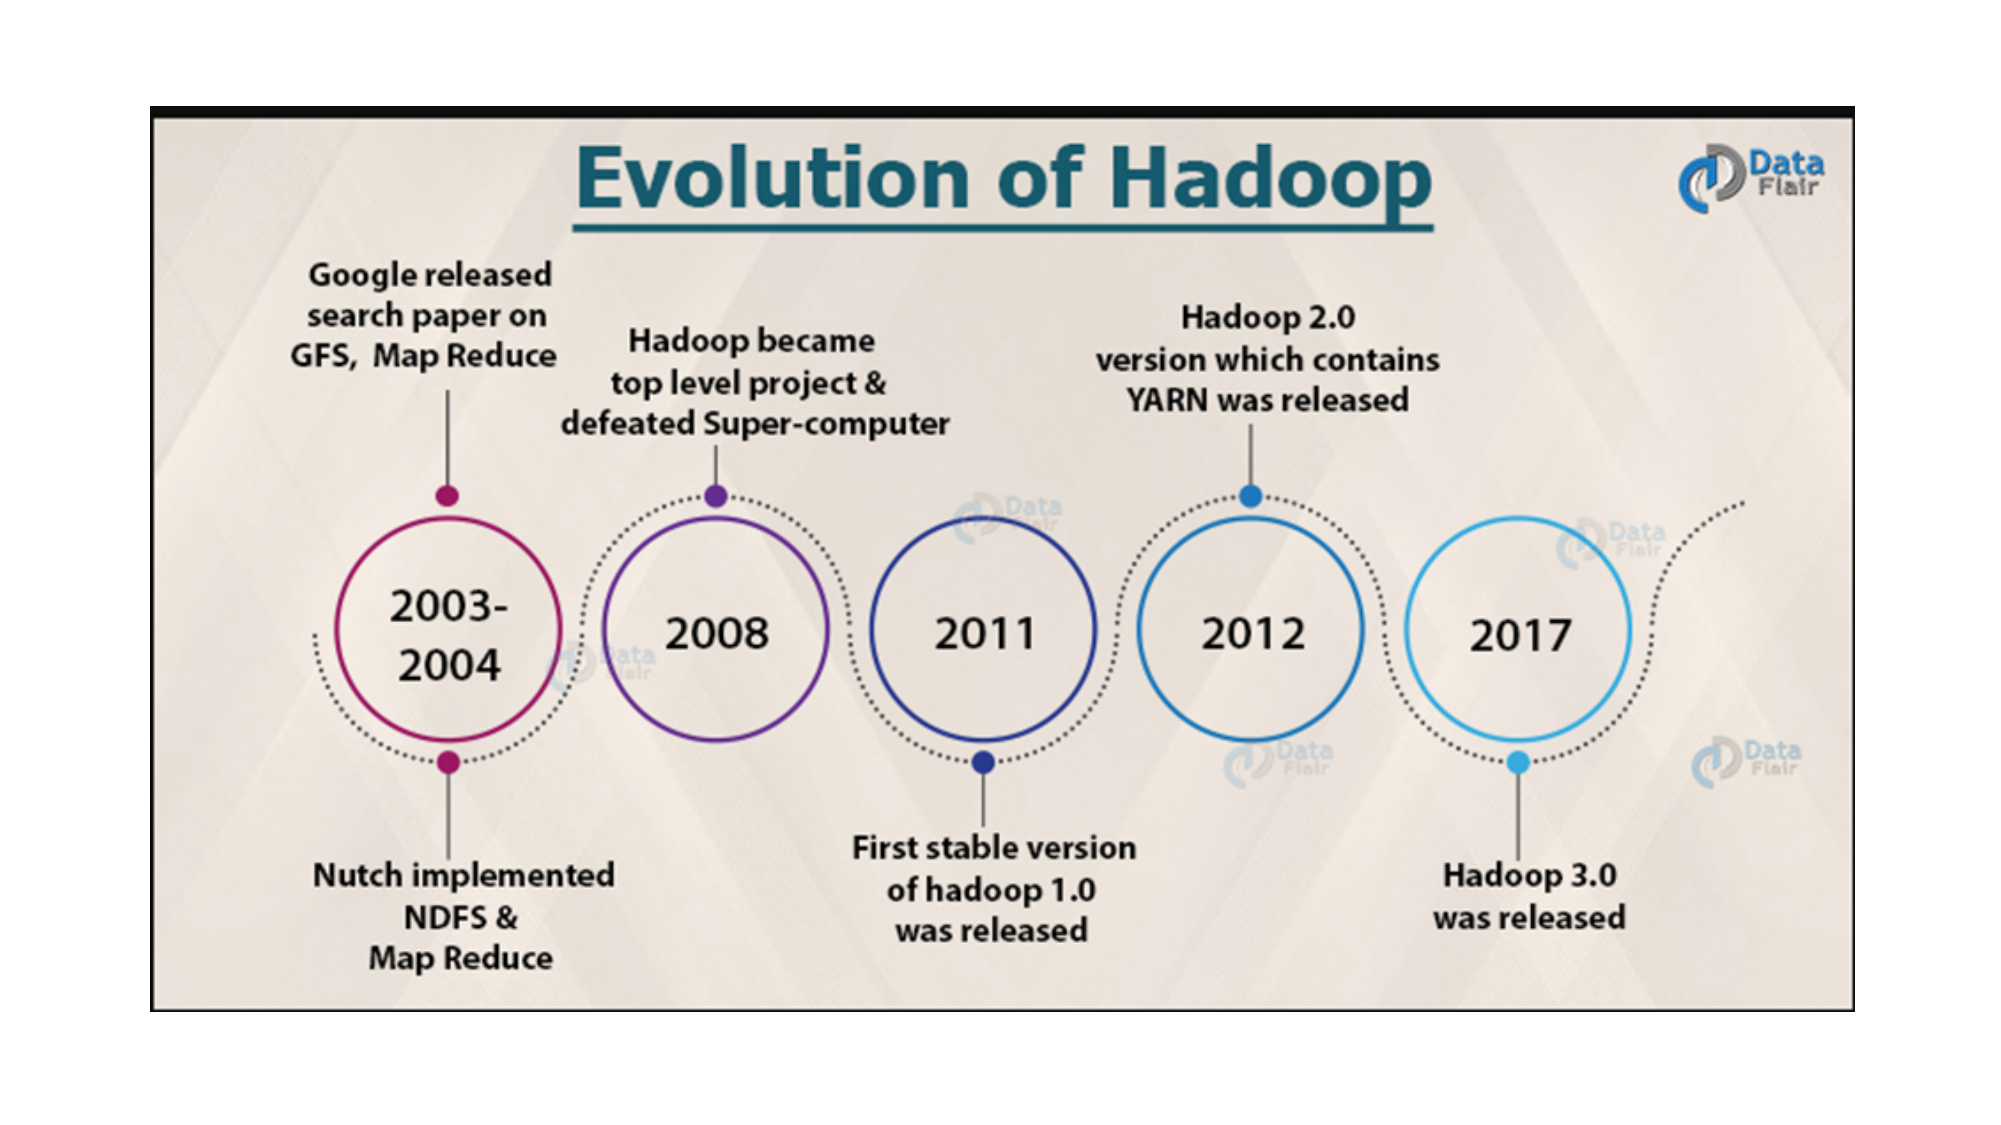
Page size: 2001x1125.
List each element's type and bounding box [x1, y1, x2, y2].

picture [150, 106, 1855, 1012]
